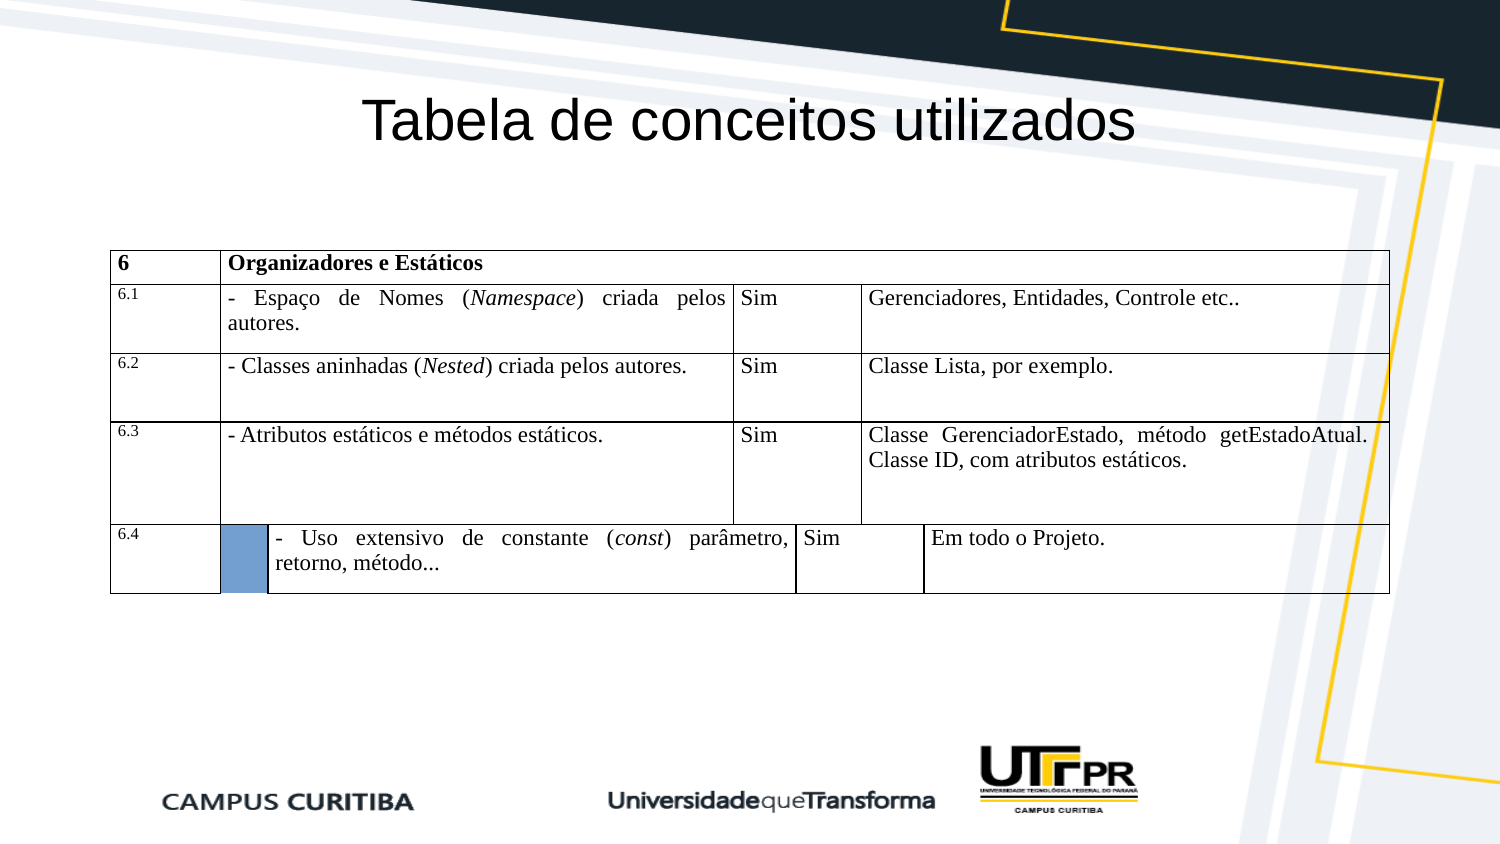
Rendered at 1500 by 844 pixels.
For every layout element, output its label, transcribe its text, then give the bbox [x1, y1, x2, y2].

table_cell 6.2 [111, 354, 220, 421]
table_cell - Atributos estáticos e métodos estáticos. [221, 423, 733, 524]
table_cell Classe Lista, por exemplo. [862, 354, 1389, 421]
table_cell Sim [797, 525, 923, 593]
table_cell - Espaço de Nomes (Namespace) criada pelos autores. [221, 285, 733, 353]
table_cell Sim [734, 423, 861, 524]
table_cell Classe GerenciadorEstado, método getEstadoAtual. Classe ID, com atributos estáticos. [862, 423, 1389, 524]
table_cell Em todo o Projeto. [925, 525, 1389, 593]
table_cell 6.1 [111, 285, 220, 353]
table_cell 6.3 [111, 423, 220, 524]
table_cell Sim [734, 354, 861, 421]
picture [0, 0, 1500, 844]
table_header 6 [111, 251, 220, 284]
table_cell Gerenciadores, Entidades, Controle etc.. [862, 285, 1389, 353]
table_cell 6.4 [111, 525, 220, 593]
table_cell - Classes aninhadas (Nested) criada pelos autores. [221, 354, 733, 421]
title Tabela de conceitos utilizados [134, 72, 1366, 230]
table_header Organizadores e Estáticos [221, 251, 1389, 284]
table_cell Sim [734, 285, 861, 353]
table_cell - Uso extensivo de constante (const) parâmetro, retorno, método... [269, 525, 795, 593]
